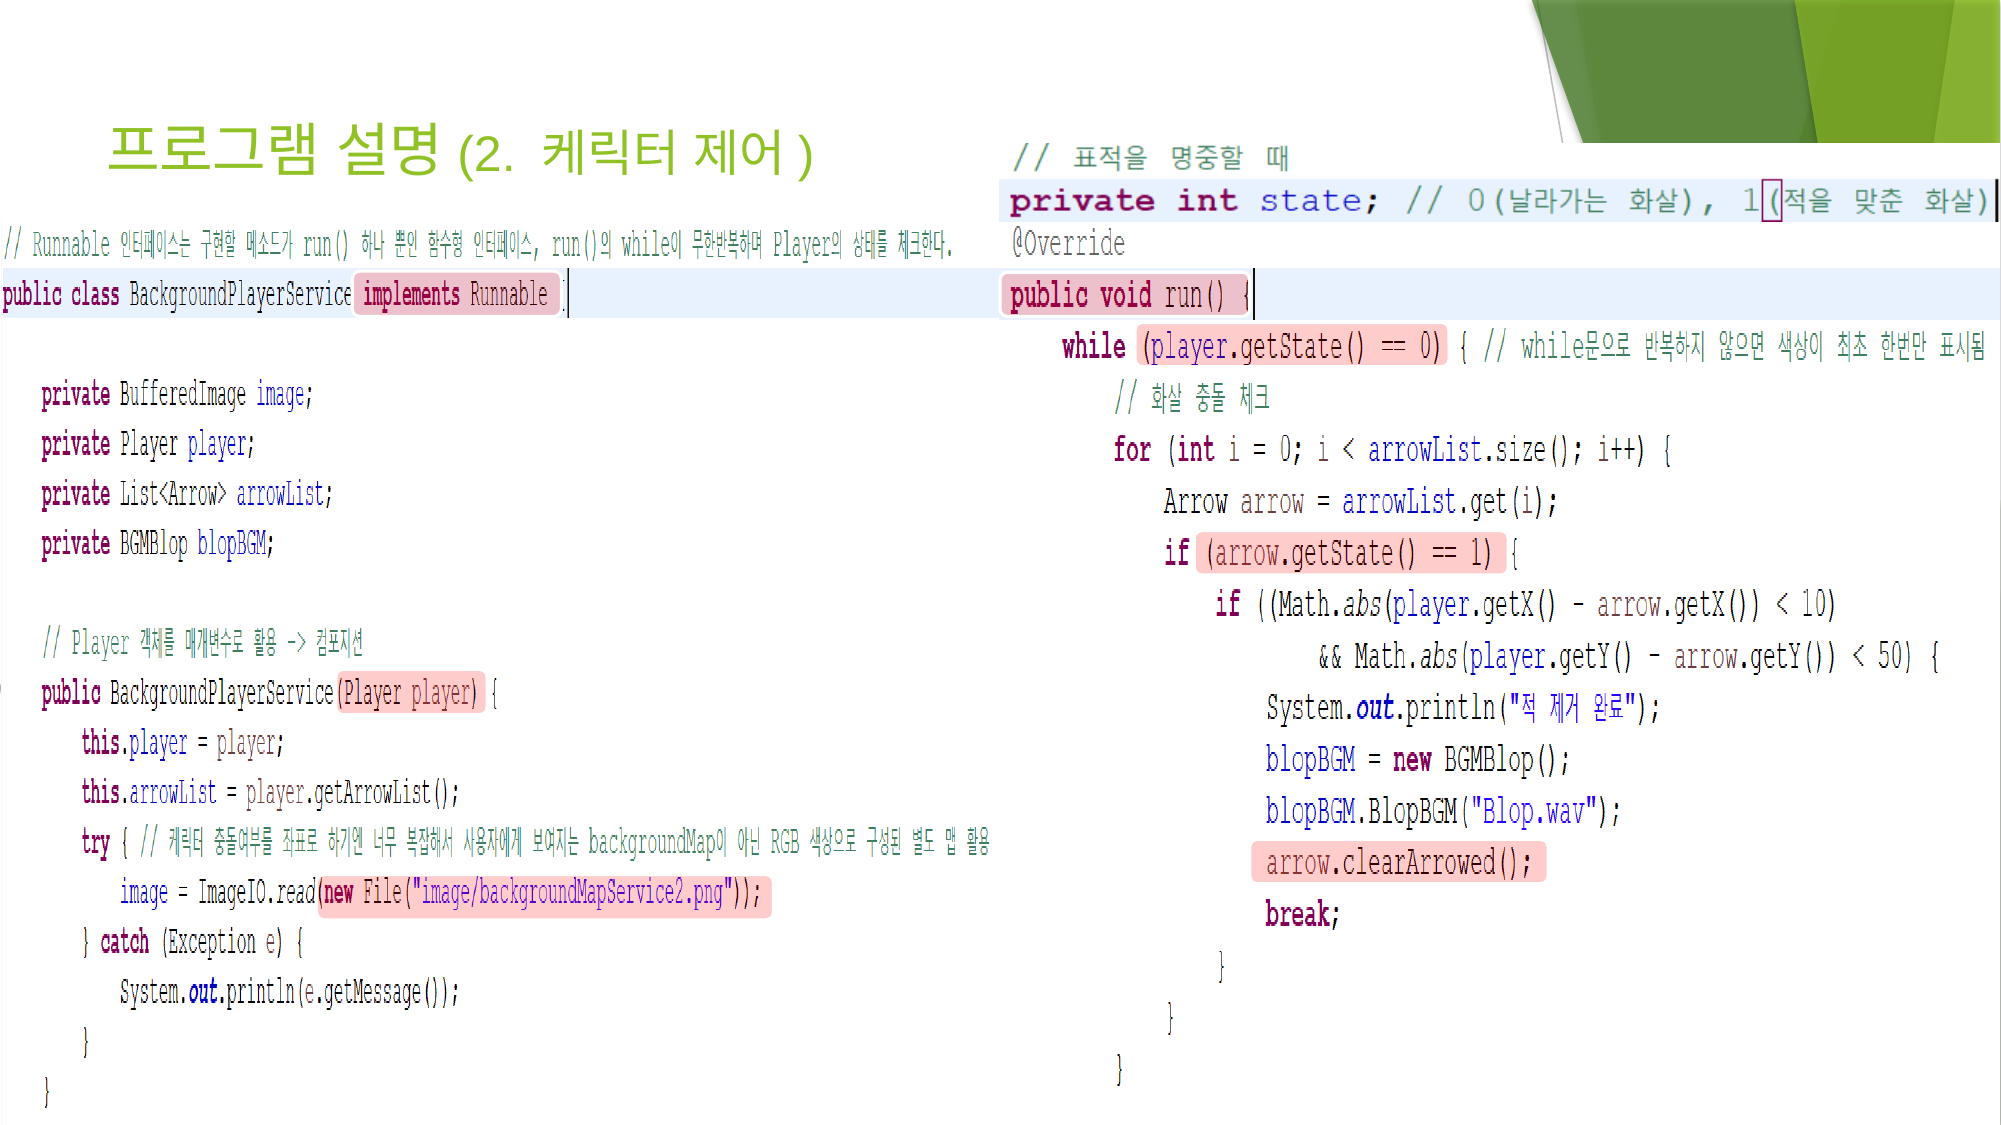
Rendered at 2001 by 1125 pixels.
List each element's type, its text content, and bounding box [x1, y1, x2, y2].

picture [0, 143, 2000, 1125]
text_box 프로그램 설명(2. 케릭터 제어) [91, 105, 830, 191]
